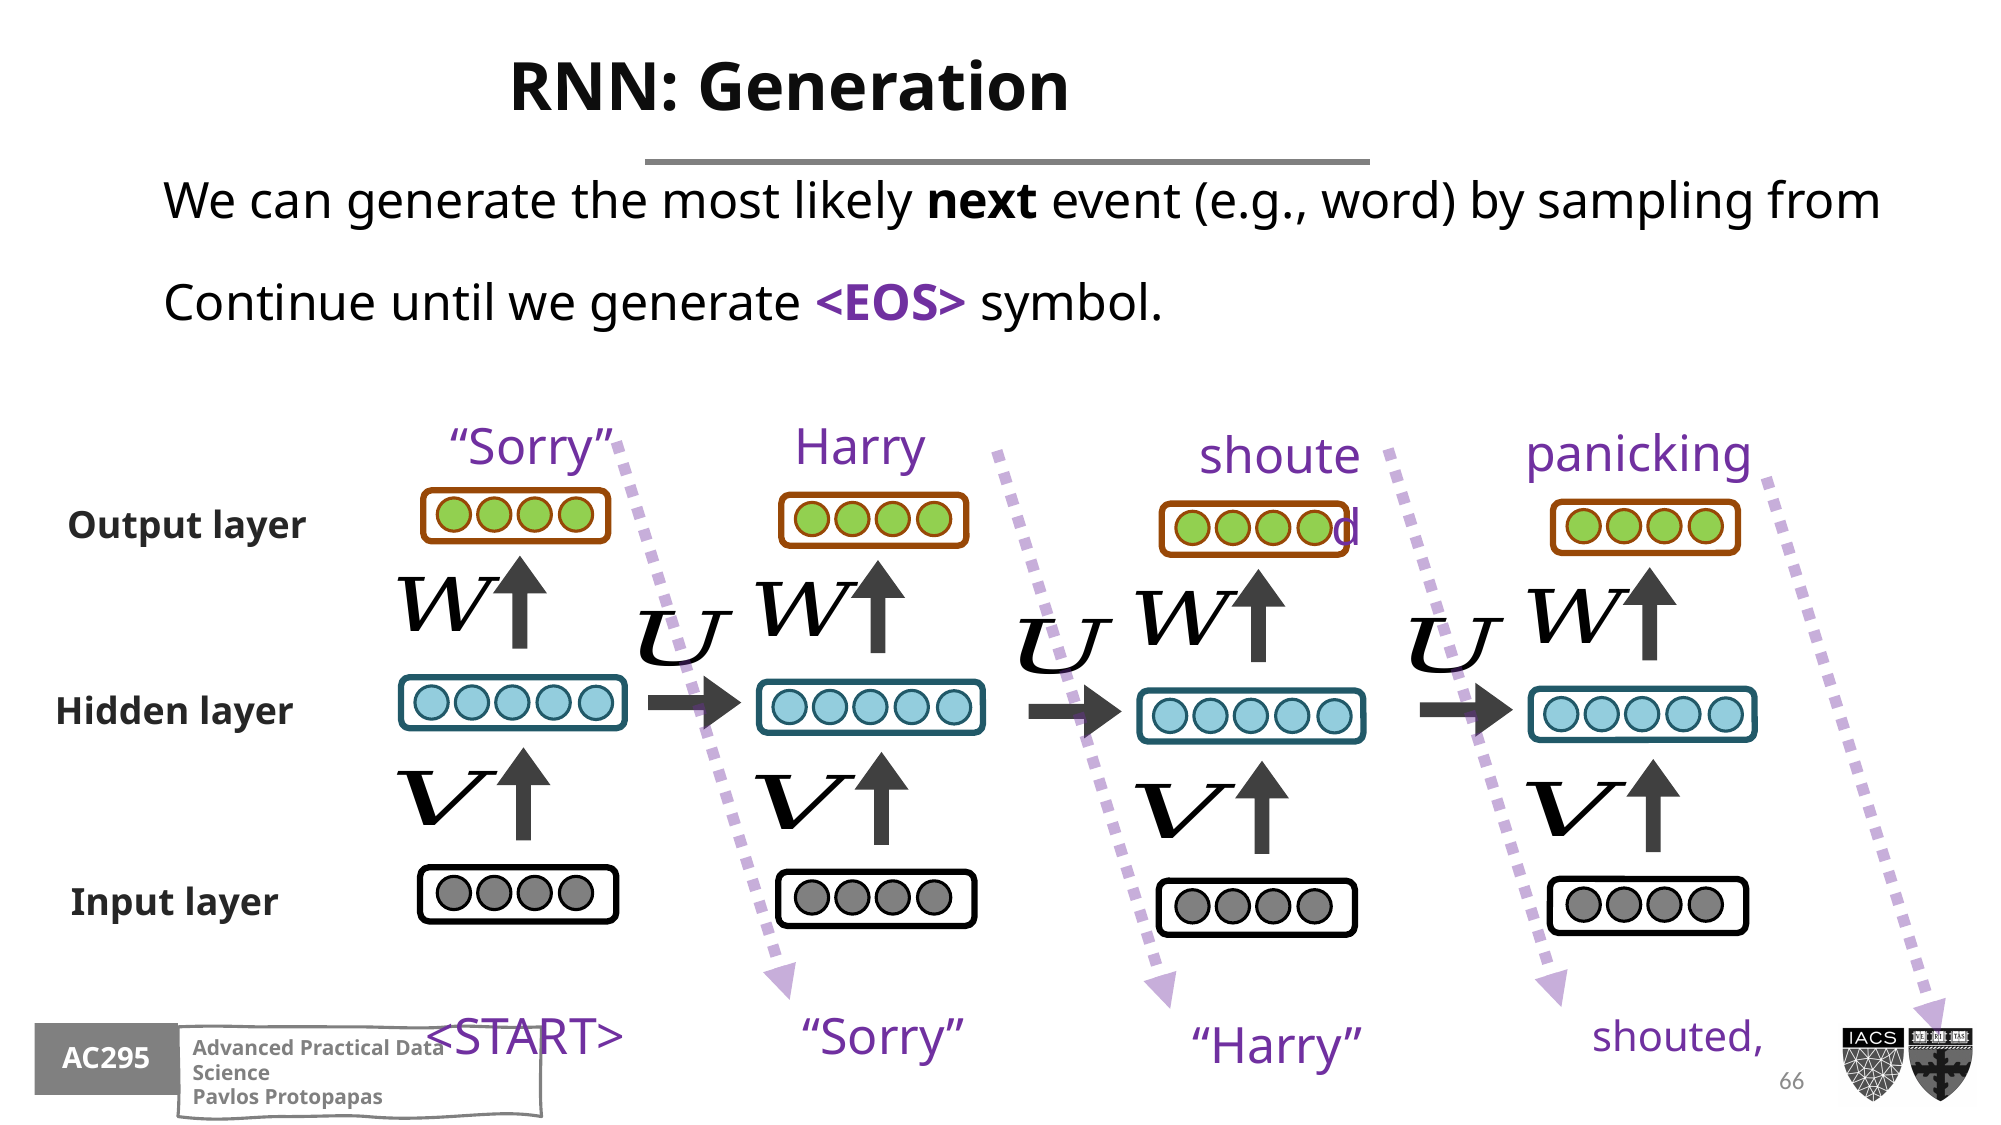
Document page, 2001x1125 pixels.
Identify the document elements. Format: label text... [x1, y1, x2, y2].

text_box [534, 683, 573, 722]
text_box Input layer [43, 861, 295, 939]
text_box [557, 874, 595, 912]
text_box [412, 683, 451, 722]
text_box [1387, 402, 1780, 1075]
text_box <START> [377, 984, 610, 1068]
text_box [577, 684, 610, 722]
text_box [421, 488, 610, 544]
text_box [516, 874, 554, 912]
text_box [1765, 477, 1940, 1036]
text_box [453, 683, 491, 722]
text_box [398, 675, 610, 731]
text_box [491, 553, 549, 651]
text_box Hidden layer [24, 670, 310, 748]
text_box [493, 683, 532, 722]
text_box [996, 403, 1378, 1077]
text_box [494, 745, 553, 843]
text_box [408, 291, 1650, 398]
text_box [435, 874, 473, 912]
text_box “Sorry” [427, 395, 613, 478]
text_box [417, 865, 610, 924]
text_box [616, 394, 984, 1068]
text_box Output layer [39, 484, 322, 562]
title RNN: Generation [56, 36, 1524, 227]
text_box [475, 874, 514, 912]
picture [1838, 1023, 1977, 1107]
